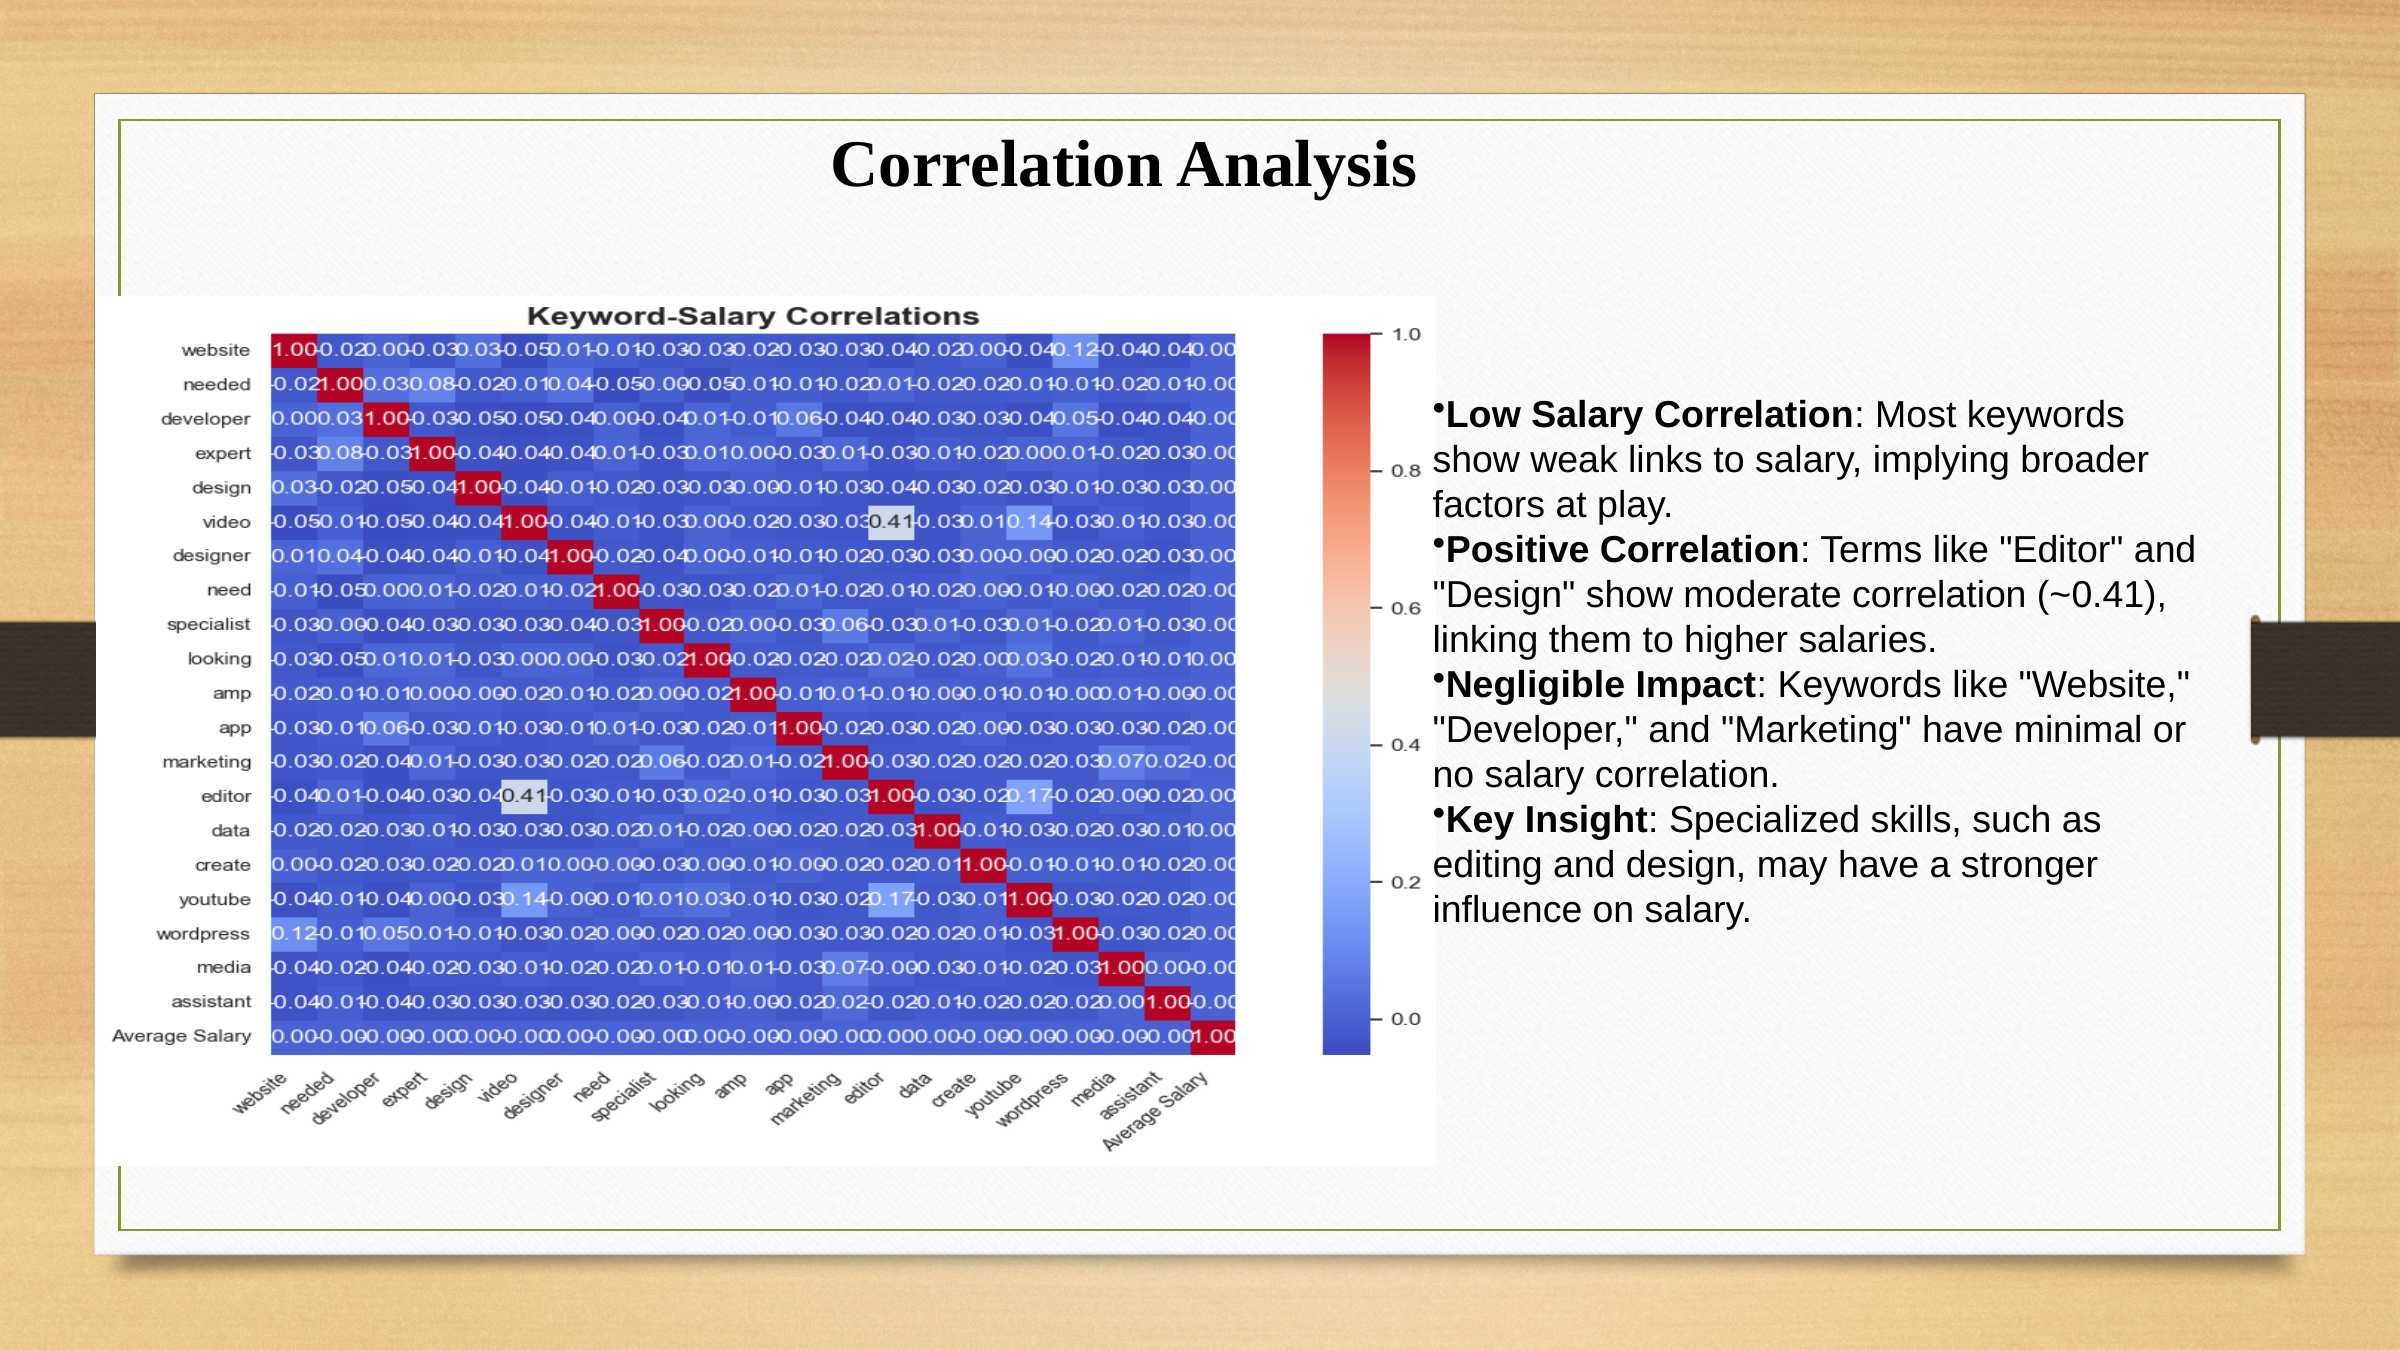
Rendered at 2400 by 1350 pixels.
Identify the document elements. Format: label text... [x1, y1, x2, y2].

picture [0, 0, 2400, 1350]
text_box Low Salary Correlation: Most keywords show weak links to salary, implying broader factors at play. Positive Correlation: Terms like "Editor" and "Design" show moderate correlation (~0.41), linking them to higher salaries. Negligible Impact: Keywords like "Website," "Developer," and "Marketing" have minimal or no salary correlation. Key Insight: Specialized skills, such as editing and design, may have a stronger influence on salary. [1437, 382, 2230, 938]
text_box Correlation Analysis [815, 163, 2020, 208]
